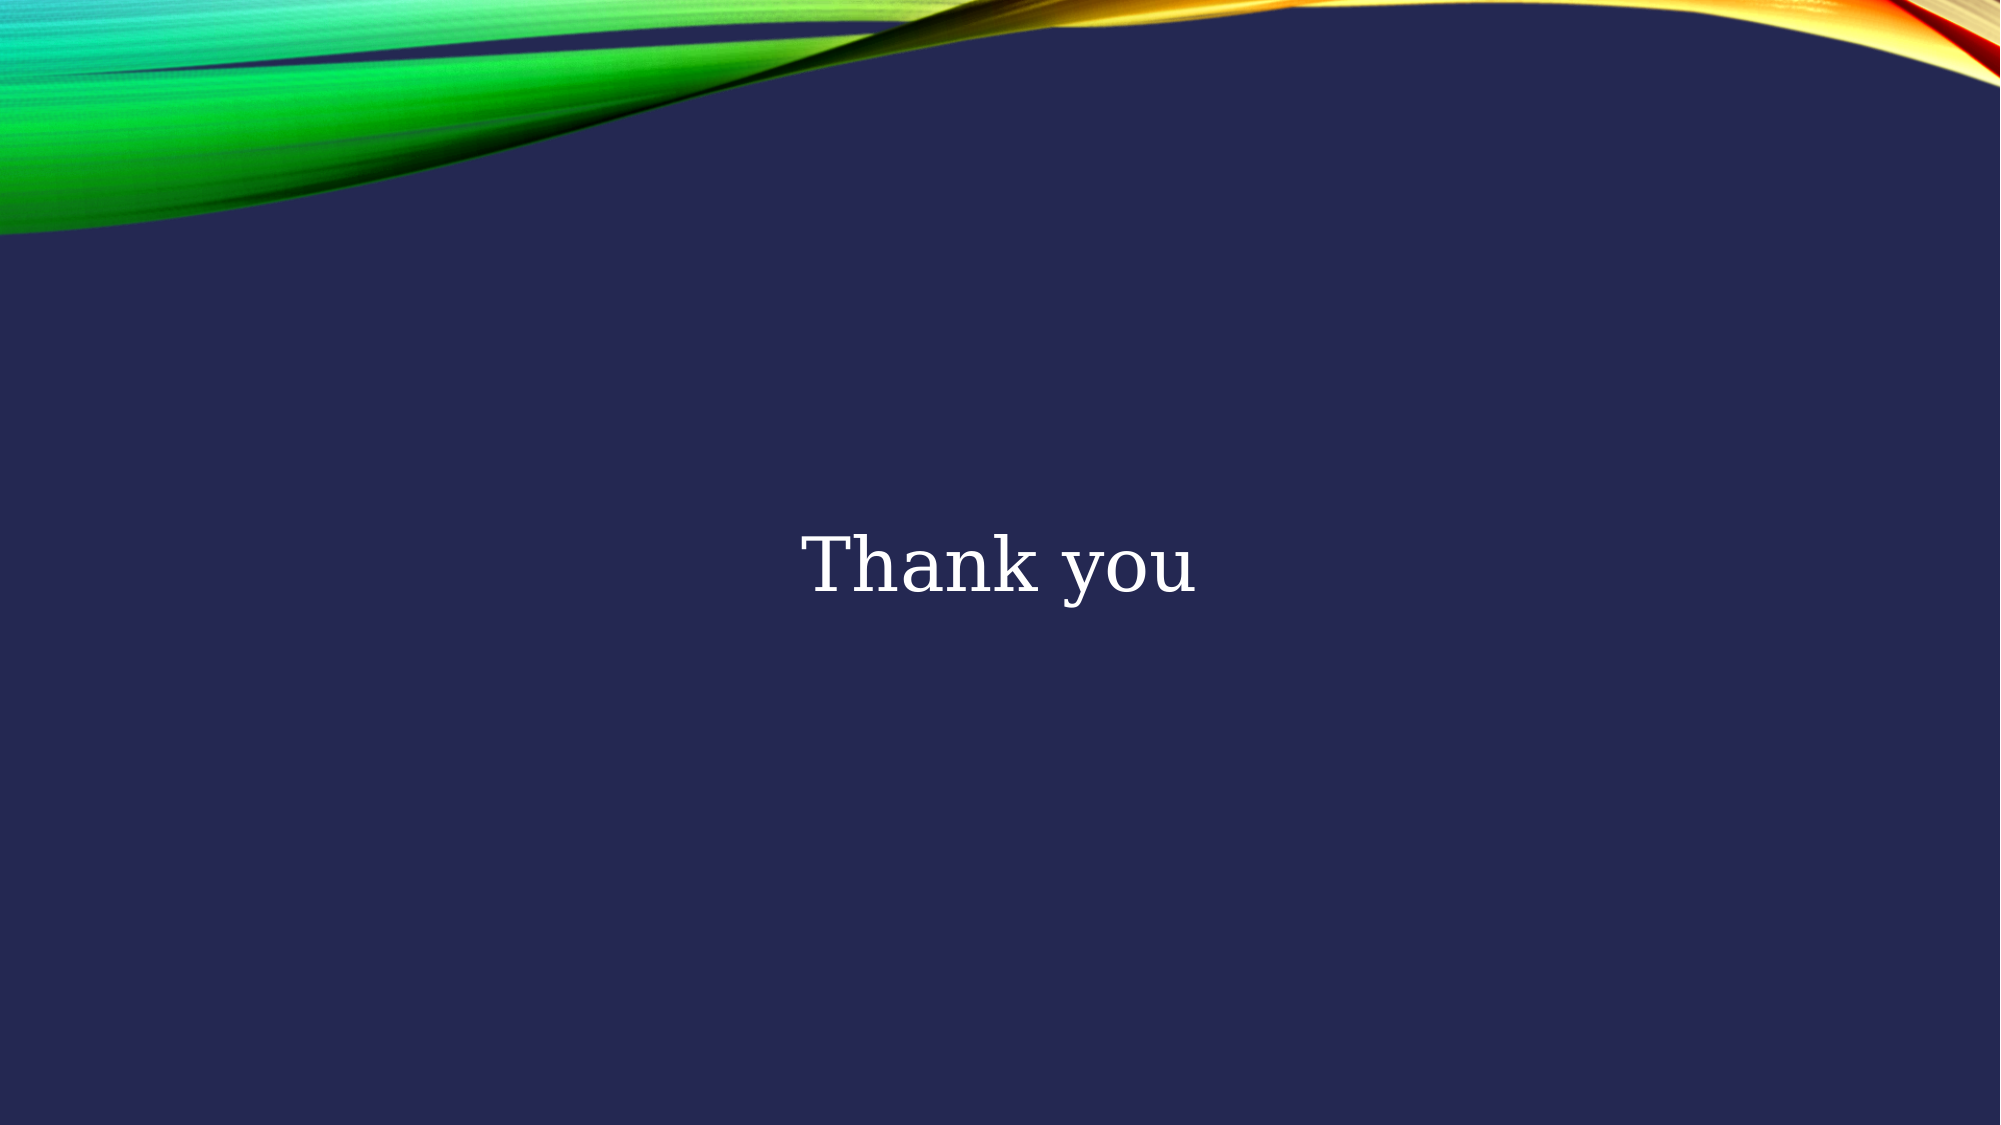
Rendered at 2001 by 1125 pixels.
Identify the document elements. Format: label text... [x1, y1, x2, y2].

picture [0, 0, 2000, 237]
text_box Thank you [330, 509, 1670, 615]
